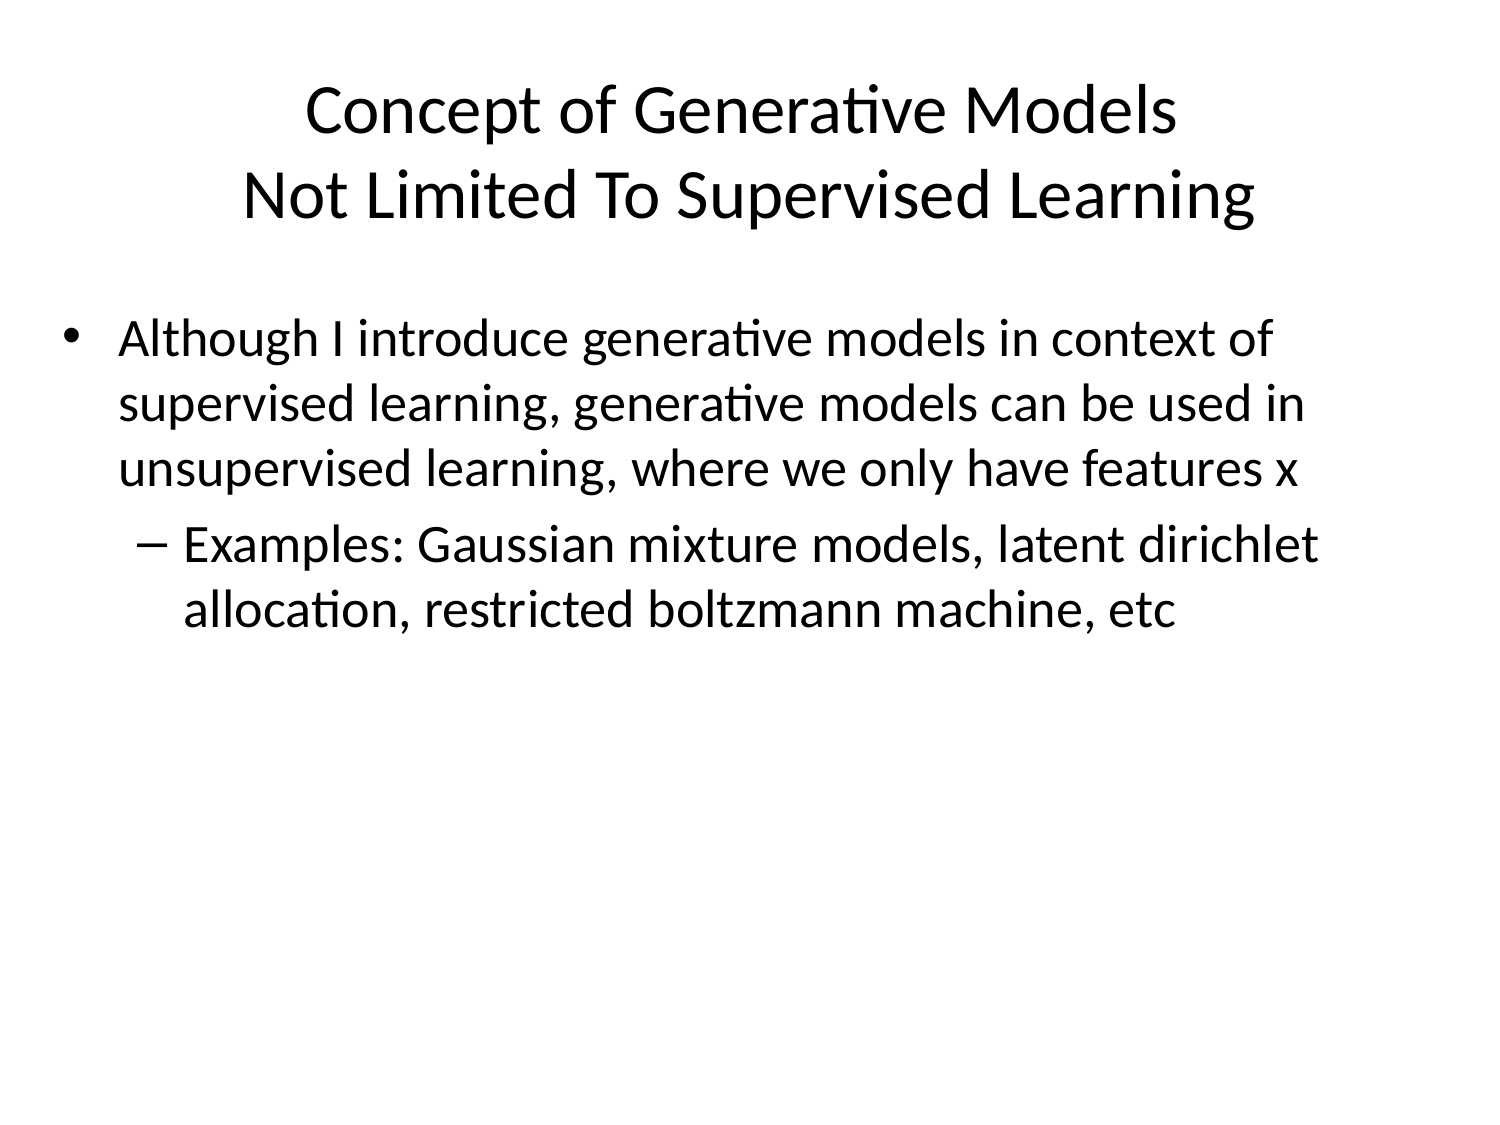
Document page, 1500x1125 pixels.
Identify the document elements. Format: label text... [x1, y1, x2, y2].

title Concept of Generative Models Not Limited To Supervised Learning [0, 54, 1500, 242]
list Although I introduce generative models in context of supervised learning, generative models can be used in unsupervised learning, where we only have features x Examples: Gaussian mixture models, latent dirichlet allocation, restricted boltzmann machine, etc [47, 294, 1453, 985]
